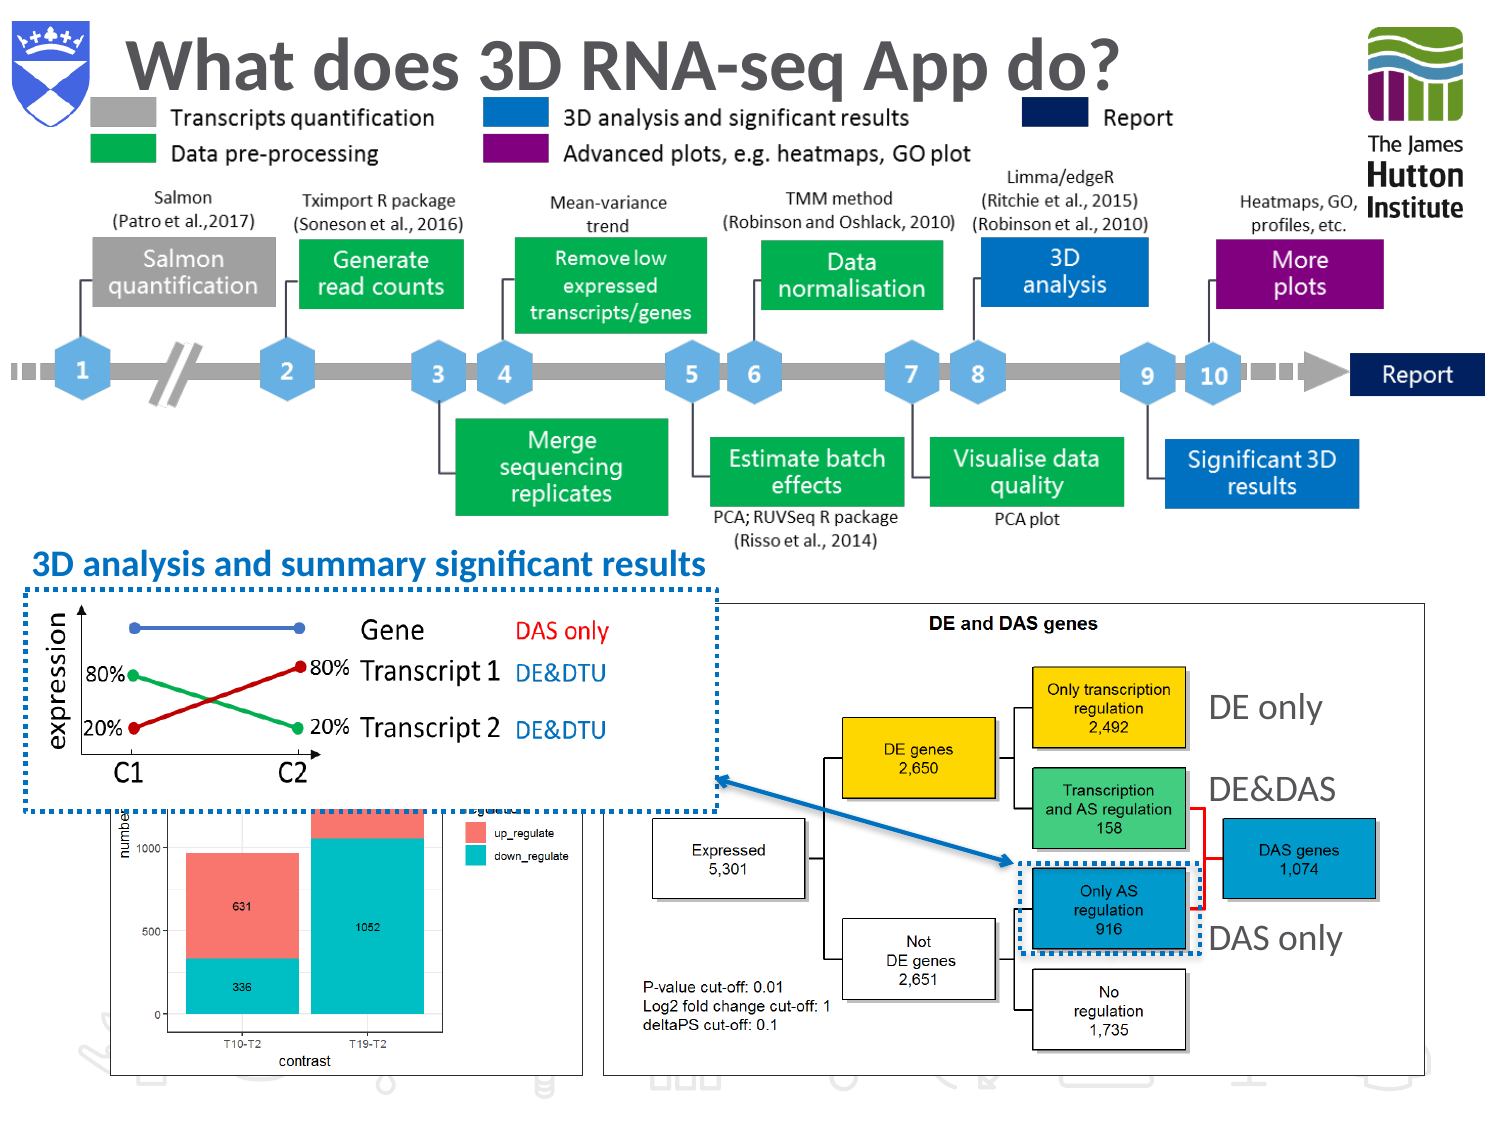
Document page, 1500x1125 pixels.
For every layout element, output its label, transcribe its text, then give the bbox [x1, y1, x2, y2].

picture [110, 954, 583, 1077]
picture [602, 603, 1425, 1077]
text_box What does 3D RNA-seq App do? [110, 0, 1319, 92]
text_box 3D analysis and summary significant results [16, 571, 723, 591]
picture [11, 17, 1486, 564]
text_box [27, 591, 1201, 954]
